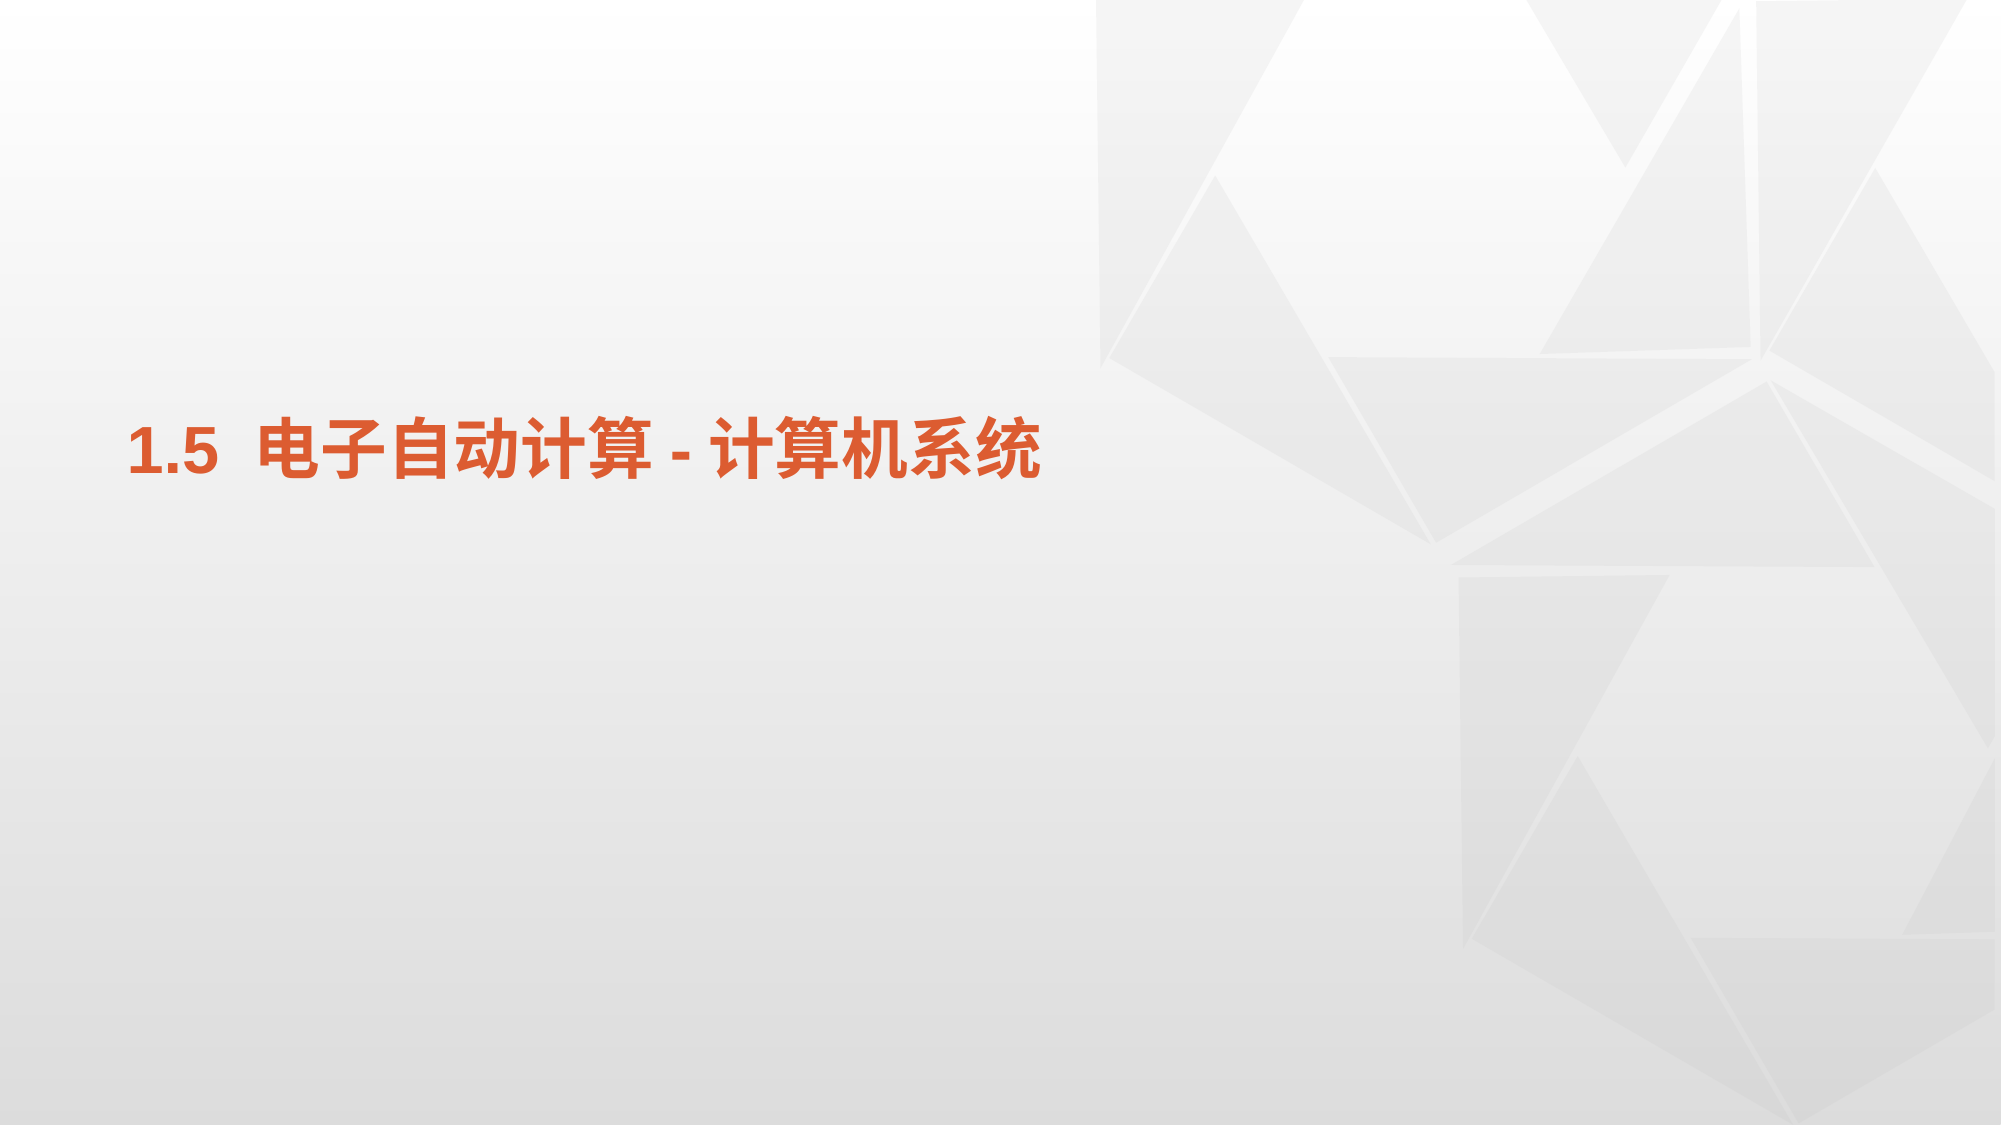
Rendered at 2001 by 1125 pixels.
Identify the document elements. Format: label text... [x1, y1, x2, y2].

title 1.5 电子自动计算-计算机系统 [93, 386, 1891, 517]
